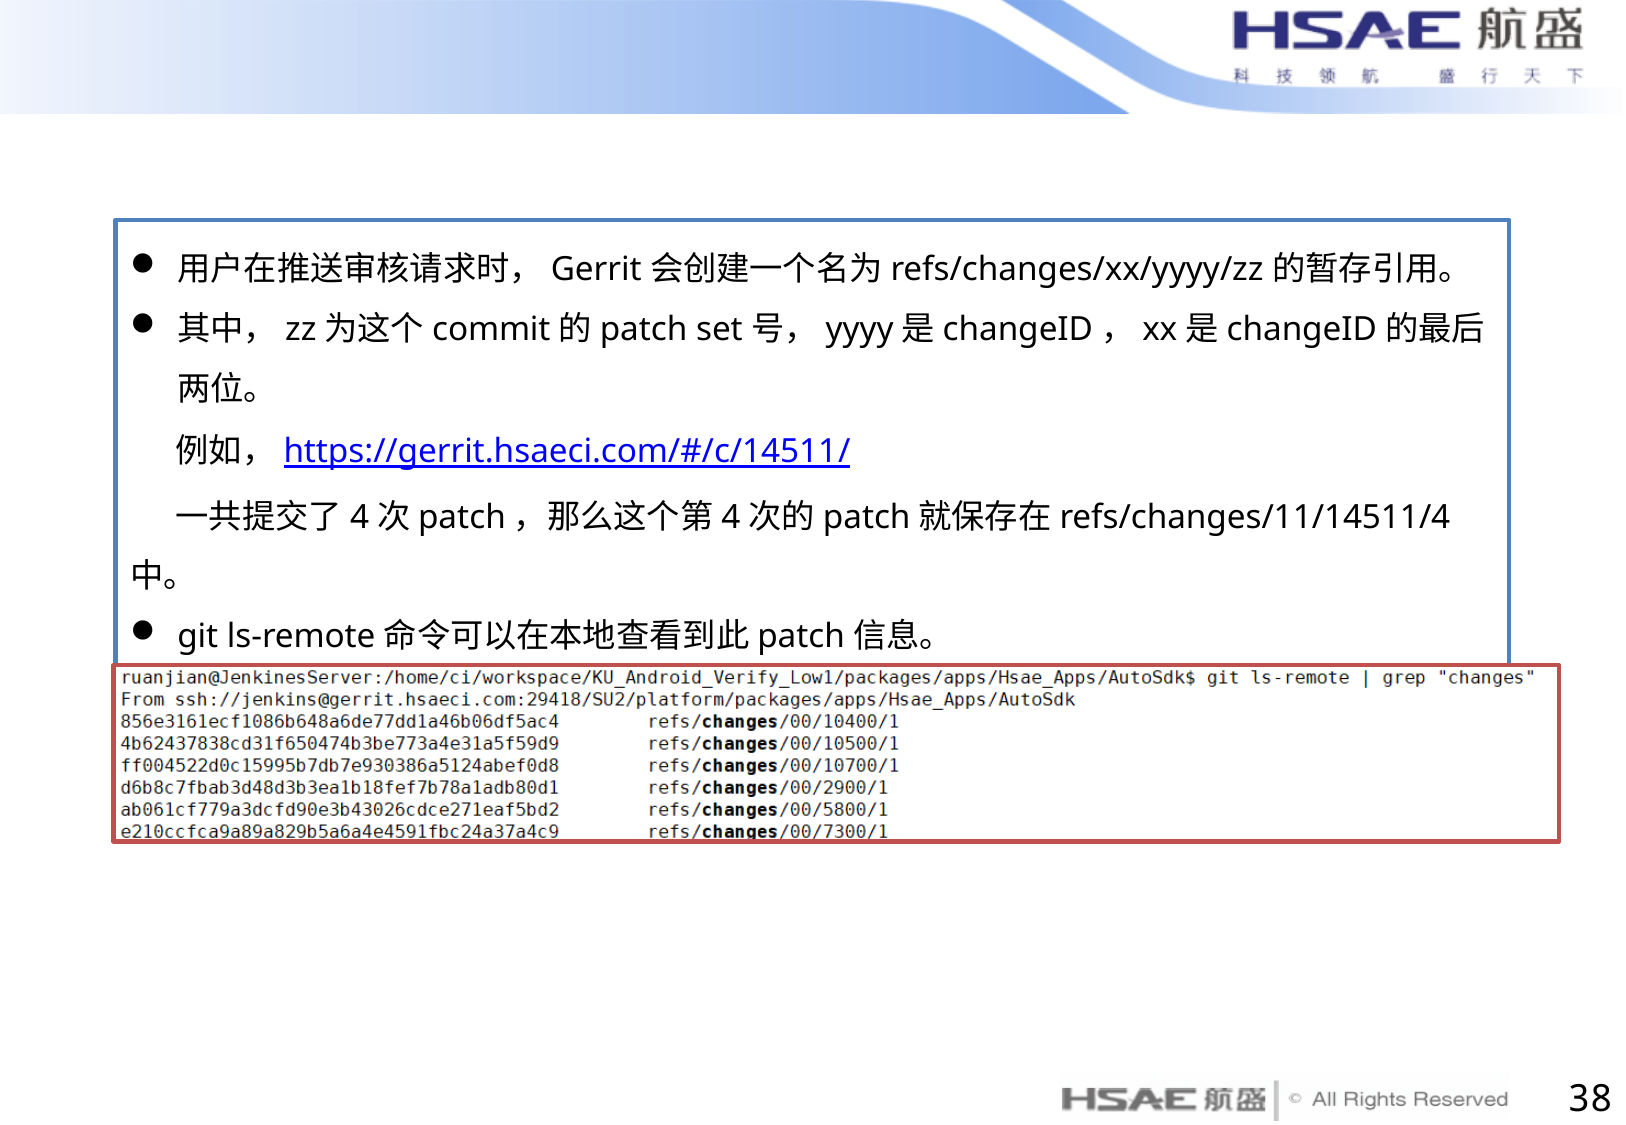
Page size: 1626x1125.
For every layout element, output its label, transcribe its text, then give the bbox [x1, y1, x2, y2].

picture [1058, 1073, 1510, 1121]
picture [115, 666, 1557, 840]
text_box 用户在推送审核请求时，Gerrit会创建一个名为refs/changes/xx/yyyy/zz的暂存引用。 其中，zz为这个commit的patch set号，yyyy是changeID，xx是changeID的最后两位。 例如，https://gerrit.hsaeci.com/#/c/14511/ 一共提交了4次patch，那么这个第4次的patch就保存在refs/changes/11/14511/4中。 git ls-remote命令可以在本地查看到此patch信息。 git pull hsae refs/changes/11/14511/4 可以拉取这个patch到本地。 [113, 218, 1511, 663]
picture [0, 0, 1625, 114]
